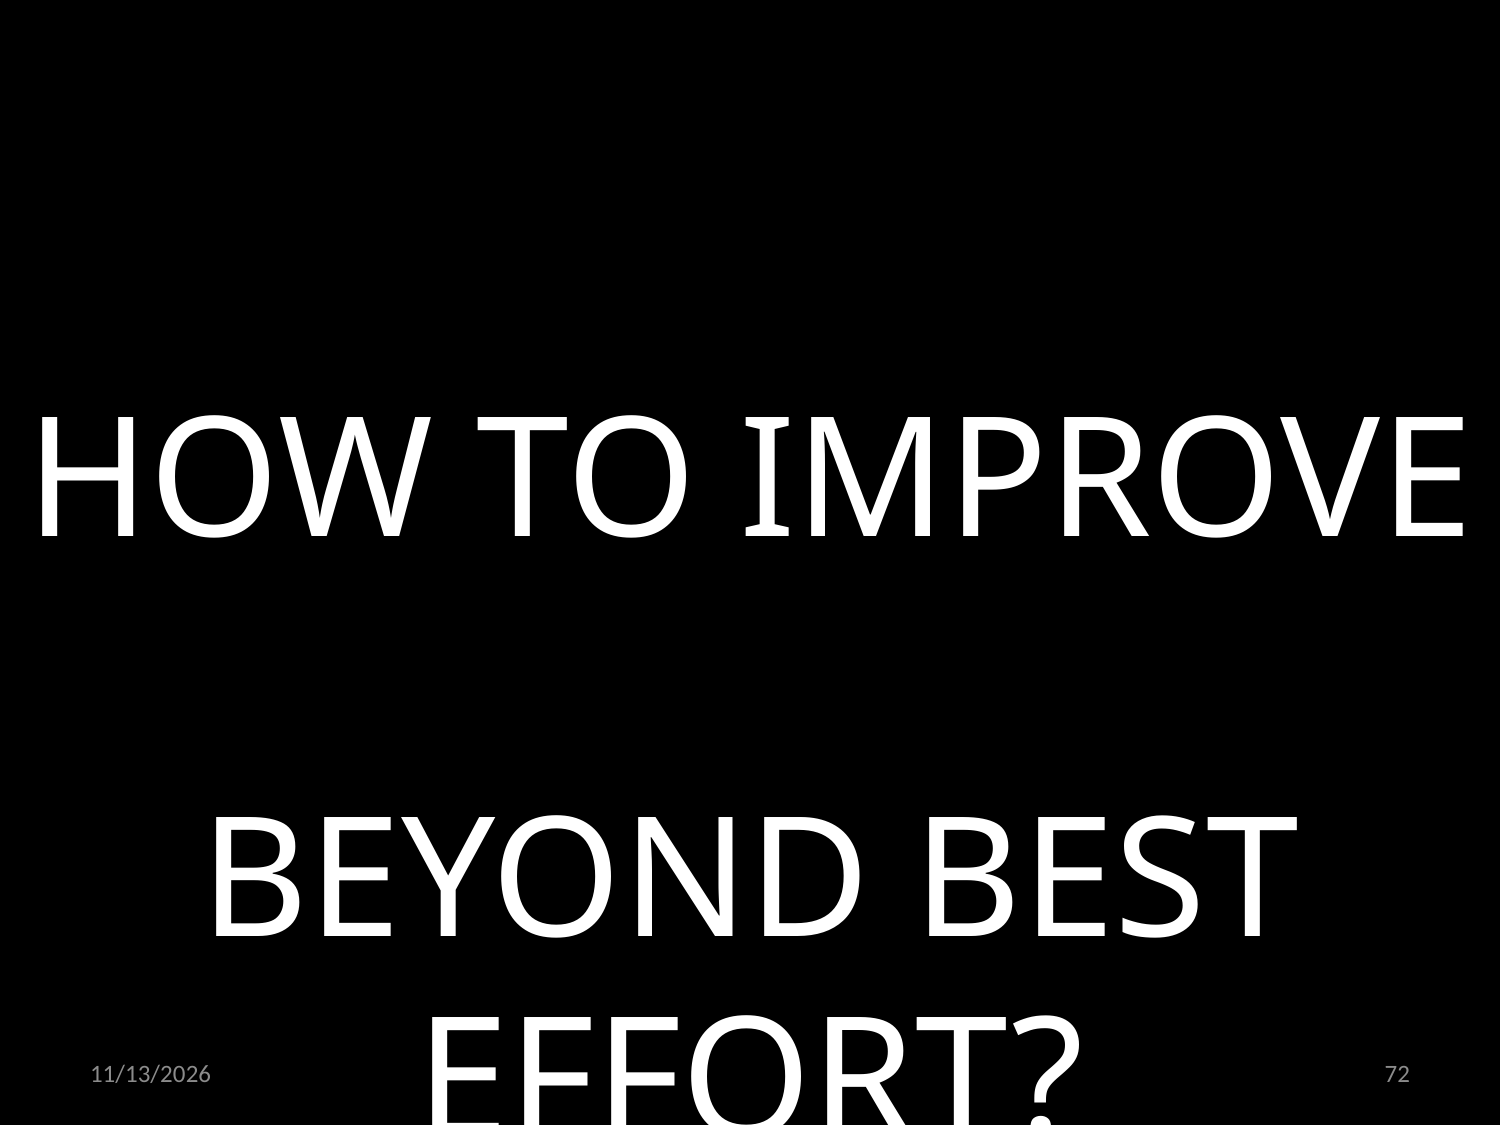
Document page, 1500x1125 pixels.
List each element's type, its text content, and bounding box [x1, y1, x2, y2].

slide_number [75, 1042, 425, 1103]
slide_number 72 [1074, 1042, 1425, 1103]
text_box HOW TO IMPROVE BEYOND BEST EFFORT? [0, 361, 1500, 464]
